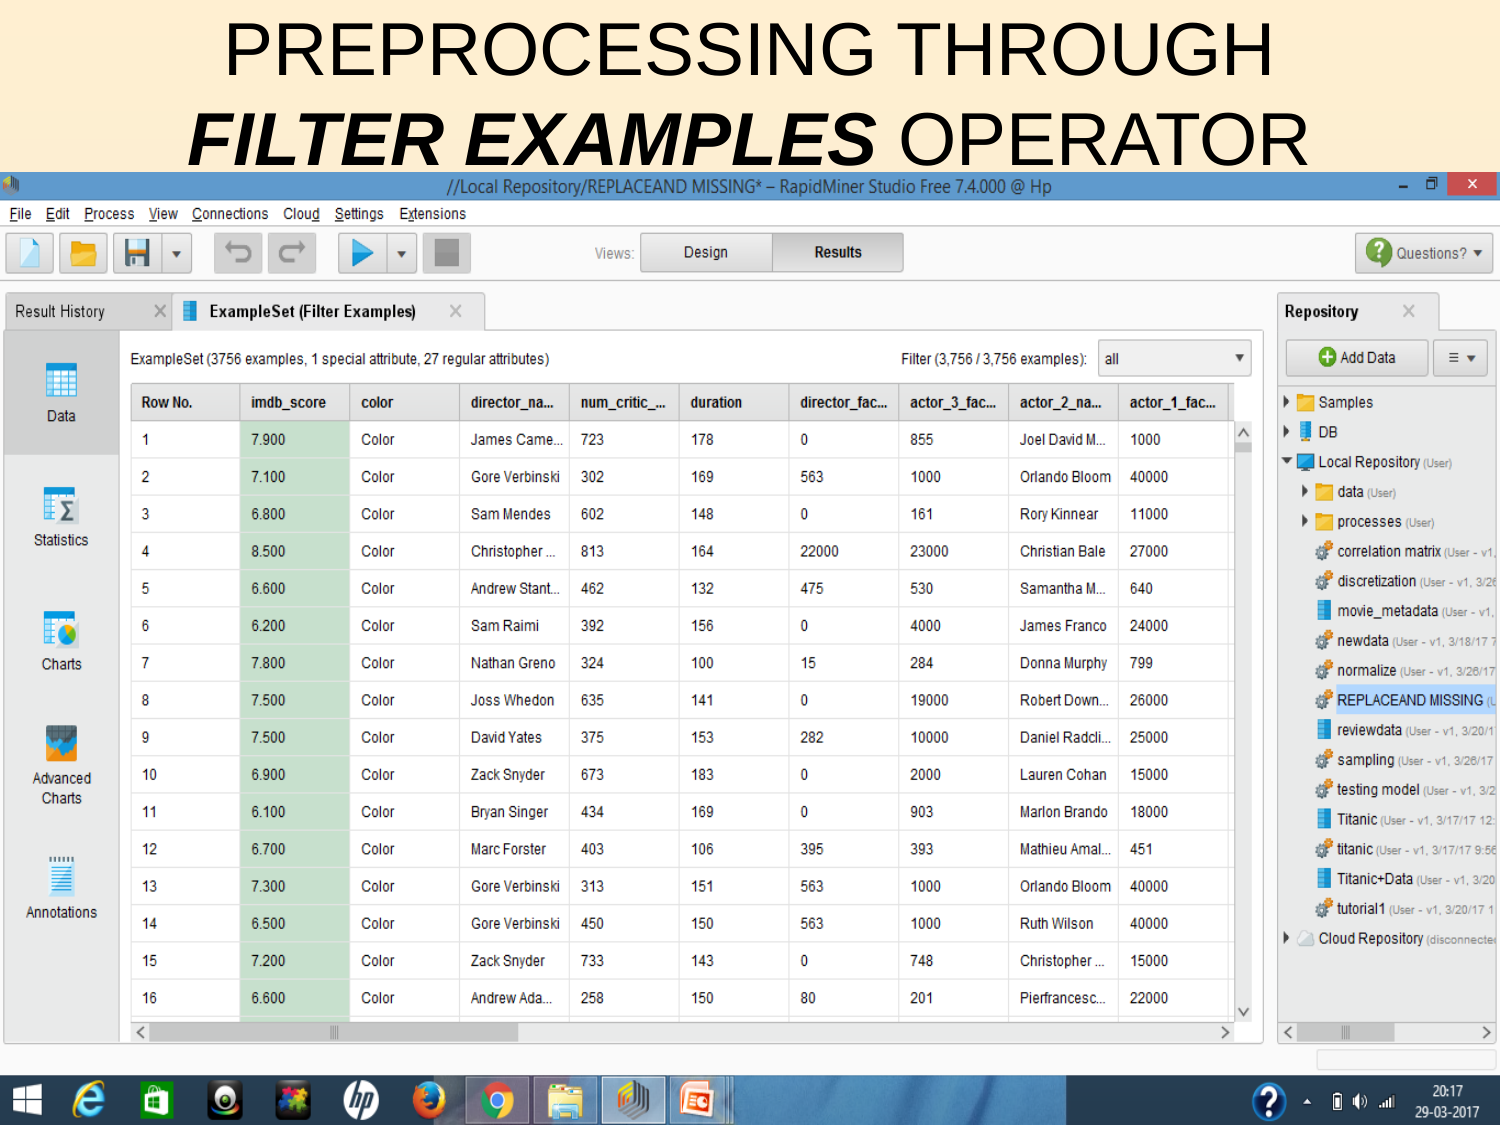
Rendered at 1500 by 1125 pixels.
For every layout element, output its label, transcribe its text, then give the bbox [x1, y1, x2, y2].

title PREPROCESSING THROUGH FILTER EXAMPLES OPERATOR [75, 0, 1425, 171]
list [0, 172, 1500, 1125]
